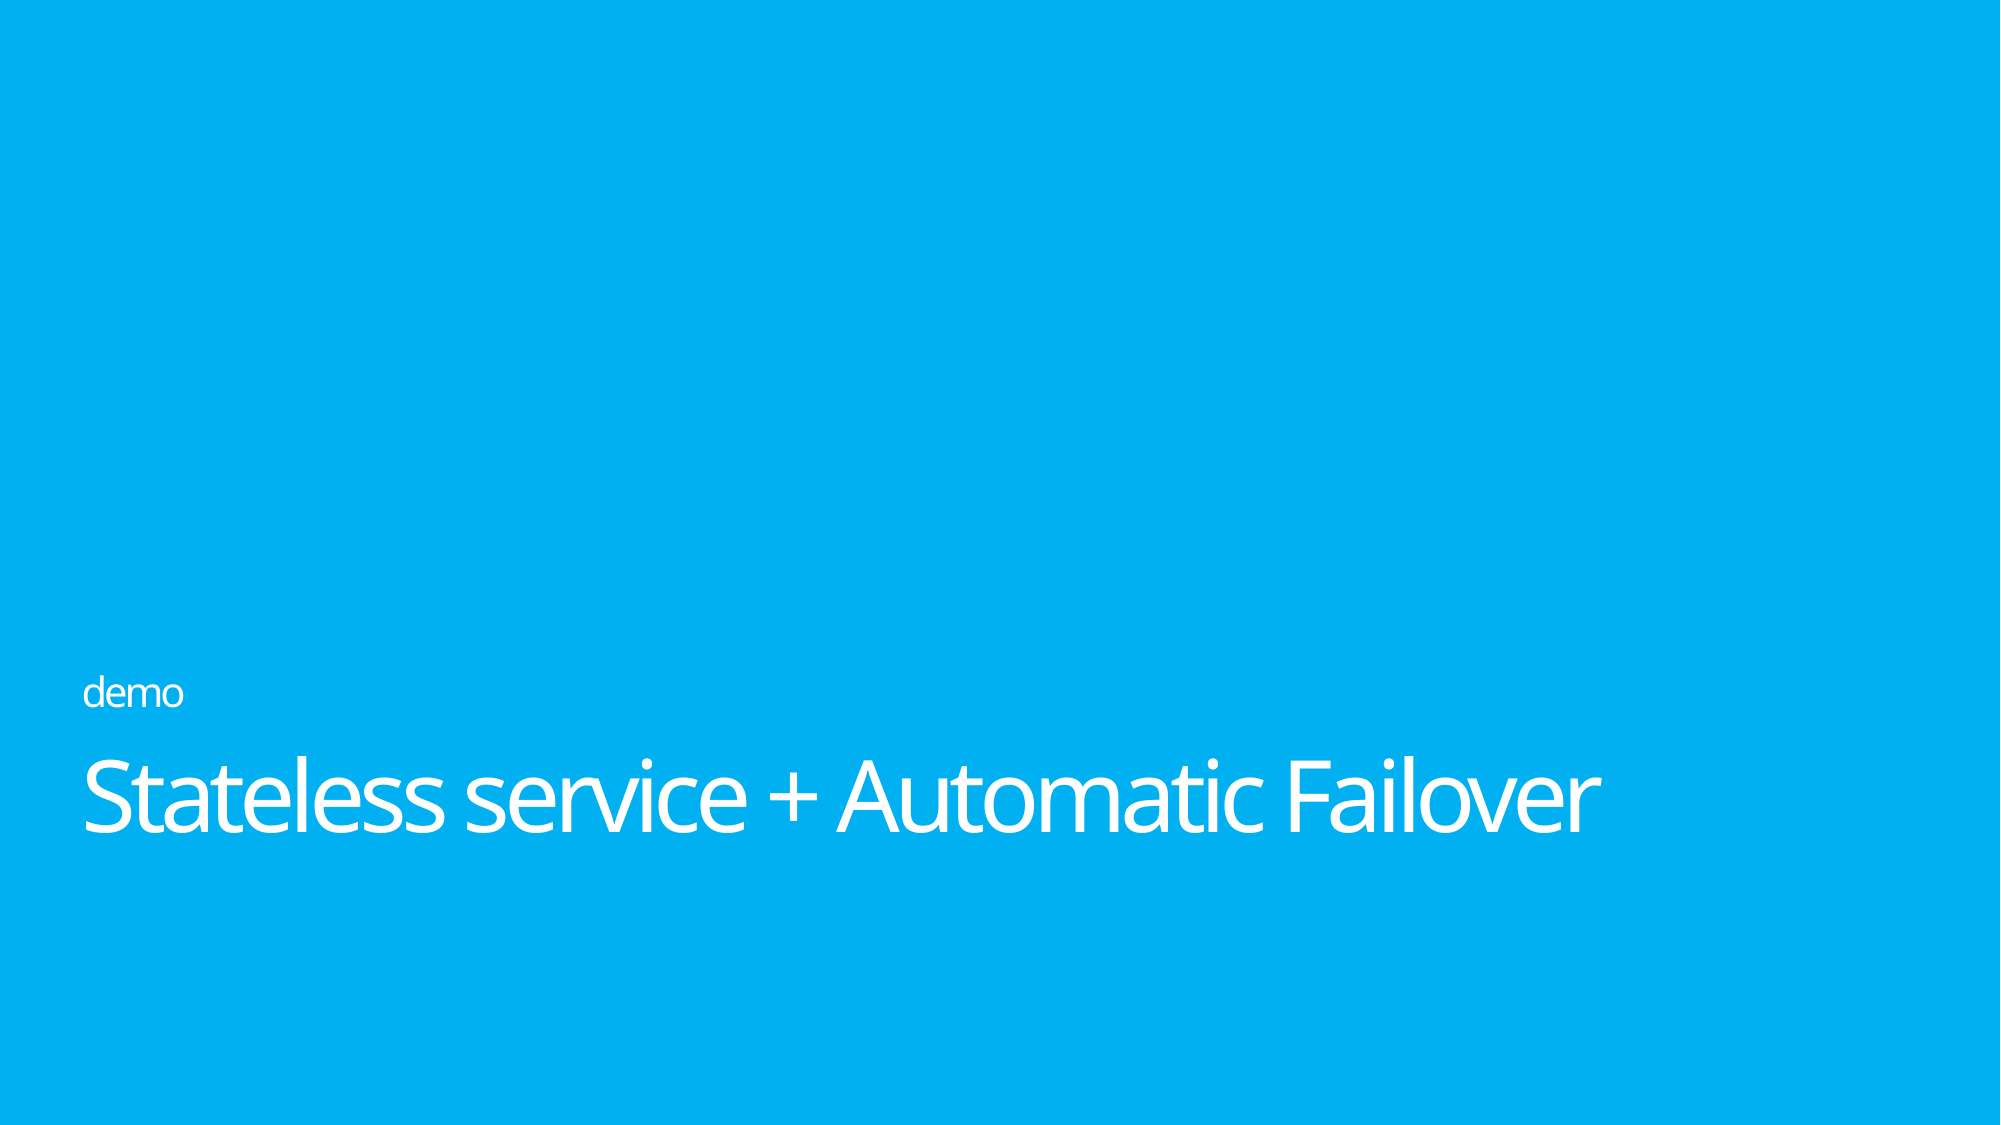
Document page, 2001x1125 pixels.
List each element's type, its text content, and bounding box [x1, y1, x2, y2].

list demo [66, 657, 1900, 723]
title Stateless service + Automatic Failover [66, 725, 1900, 949]
